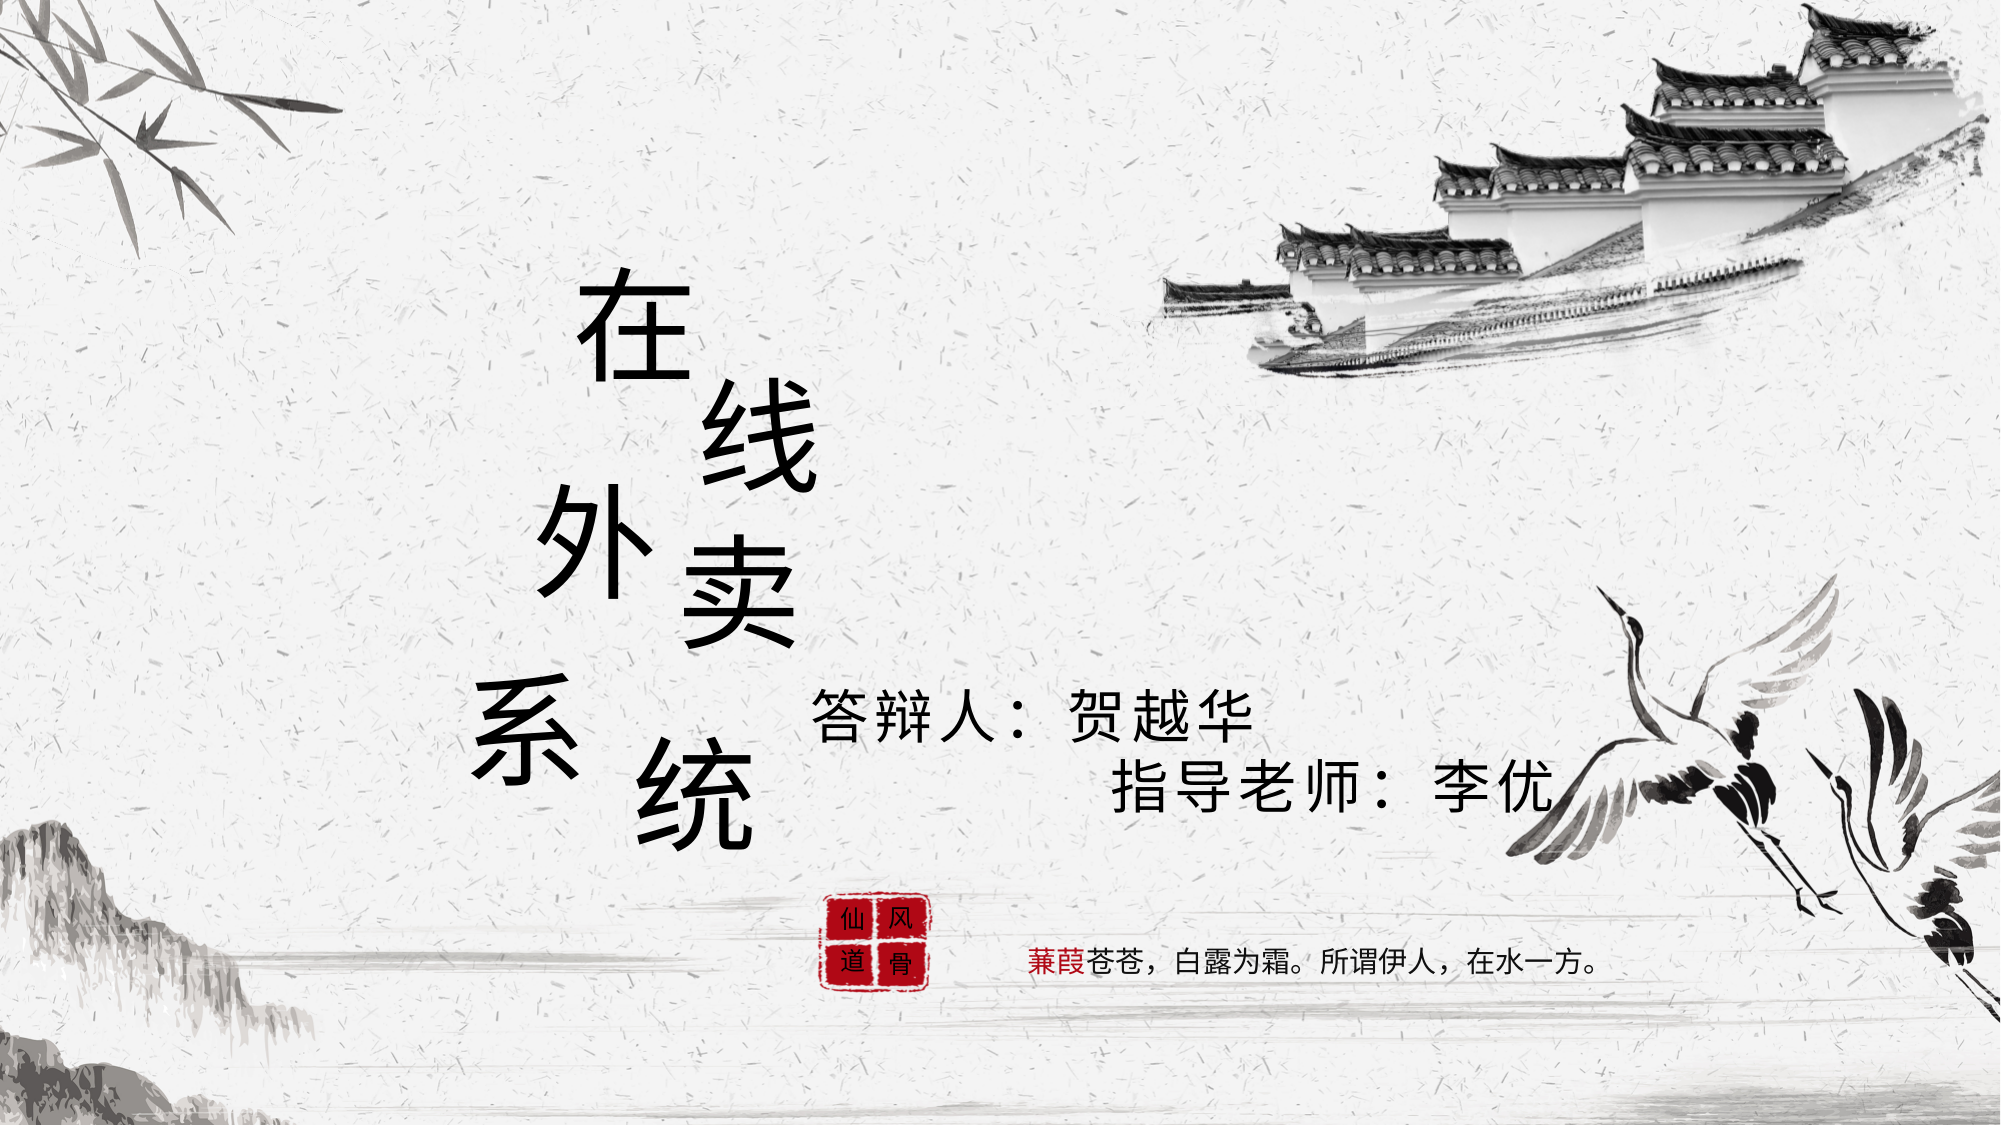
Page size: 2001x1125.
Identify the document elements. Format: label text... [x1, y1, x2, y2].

picture [0, 0, 2001, 1125]
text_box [517, 239, 846, 624]
text_box 卖 [661, 506, 866, 672]
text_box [783, 850, 963, 1034]
text_box 答辩人：贺越华 指导老师：李优 [795, 672, 1635, 828]
text_box 系 [447, 645, 652, 810]
text_box 统 [618, 710, 823, 875]
text_box 蒹葭苍苍，白露为霜。所谓伊人，在水一方。 [1012, 935, 1628, 986]
